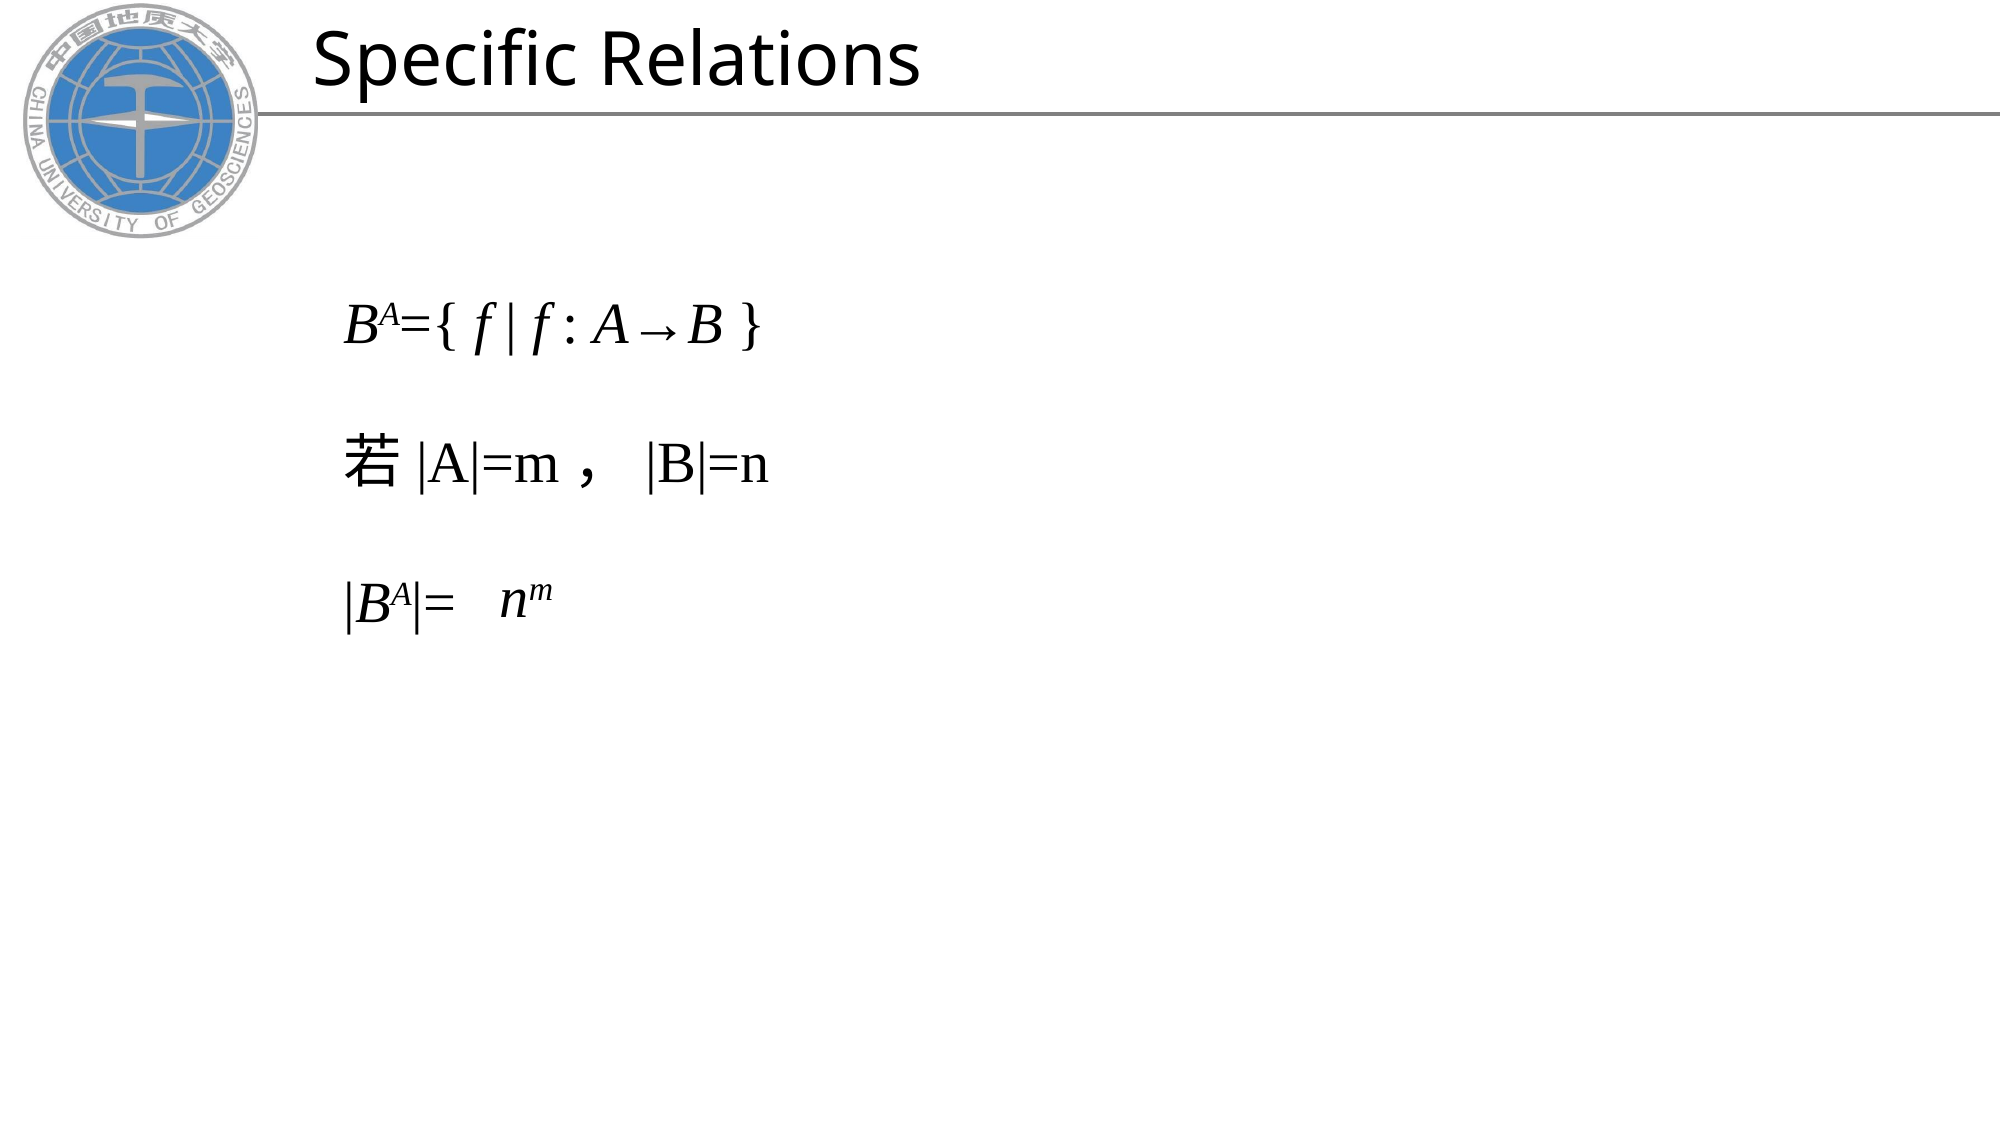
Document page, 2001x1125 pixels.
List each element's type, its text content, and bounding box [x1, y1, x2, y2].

text_box Specific Relations [278, 3, 1224, 109]
text_box BA={ f | f : A→B } 若|A|=m，|B|=n |BA|= [329, 277, 1191, 712]
picture [21, 3, 258, 239]
text_box nm [485, 551, 569, 637]
